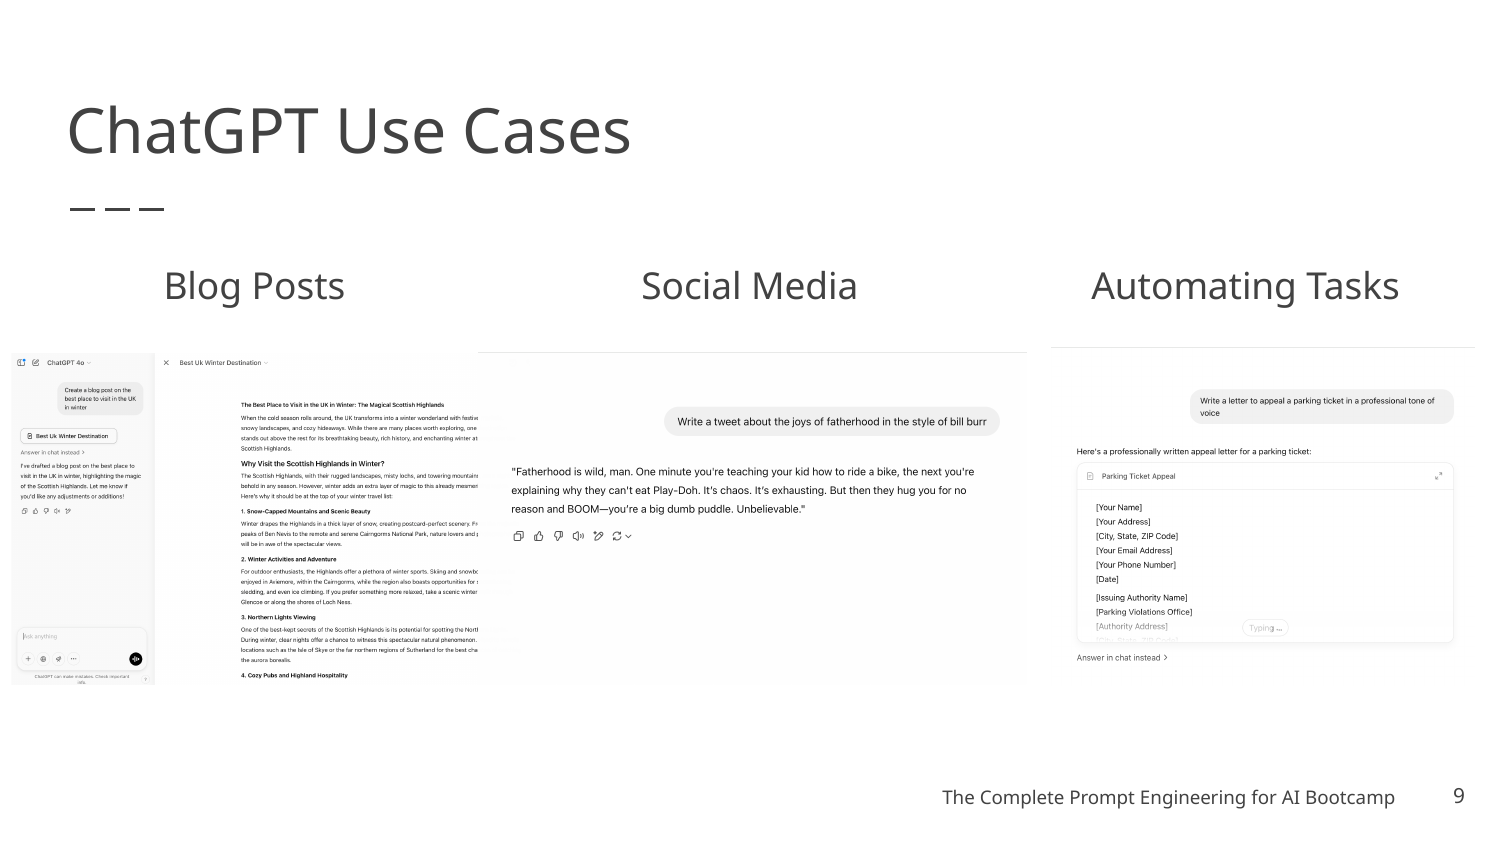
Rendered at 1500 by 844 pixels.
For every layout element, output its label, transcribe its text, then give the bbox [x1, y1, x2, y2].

picture [11, 352, 1027, 685]
slide_number ‹#› [1389, 764, 1480, 830]
list Automating Tasks [1042, 240, 1449, 323]
list Blog Posts [51, 240, 458, 323]
title ChatGPT Use Cases [51, 61, 1449, 182]
picture [1051, 347, 1476, 686]
list Social Media [546, 240, 954, 323]
